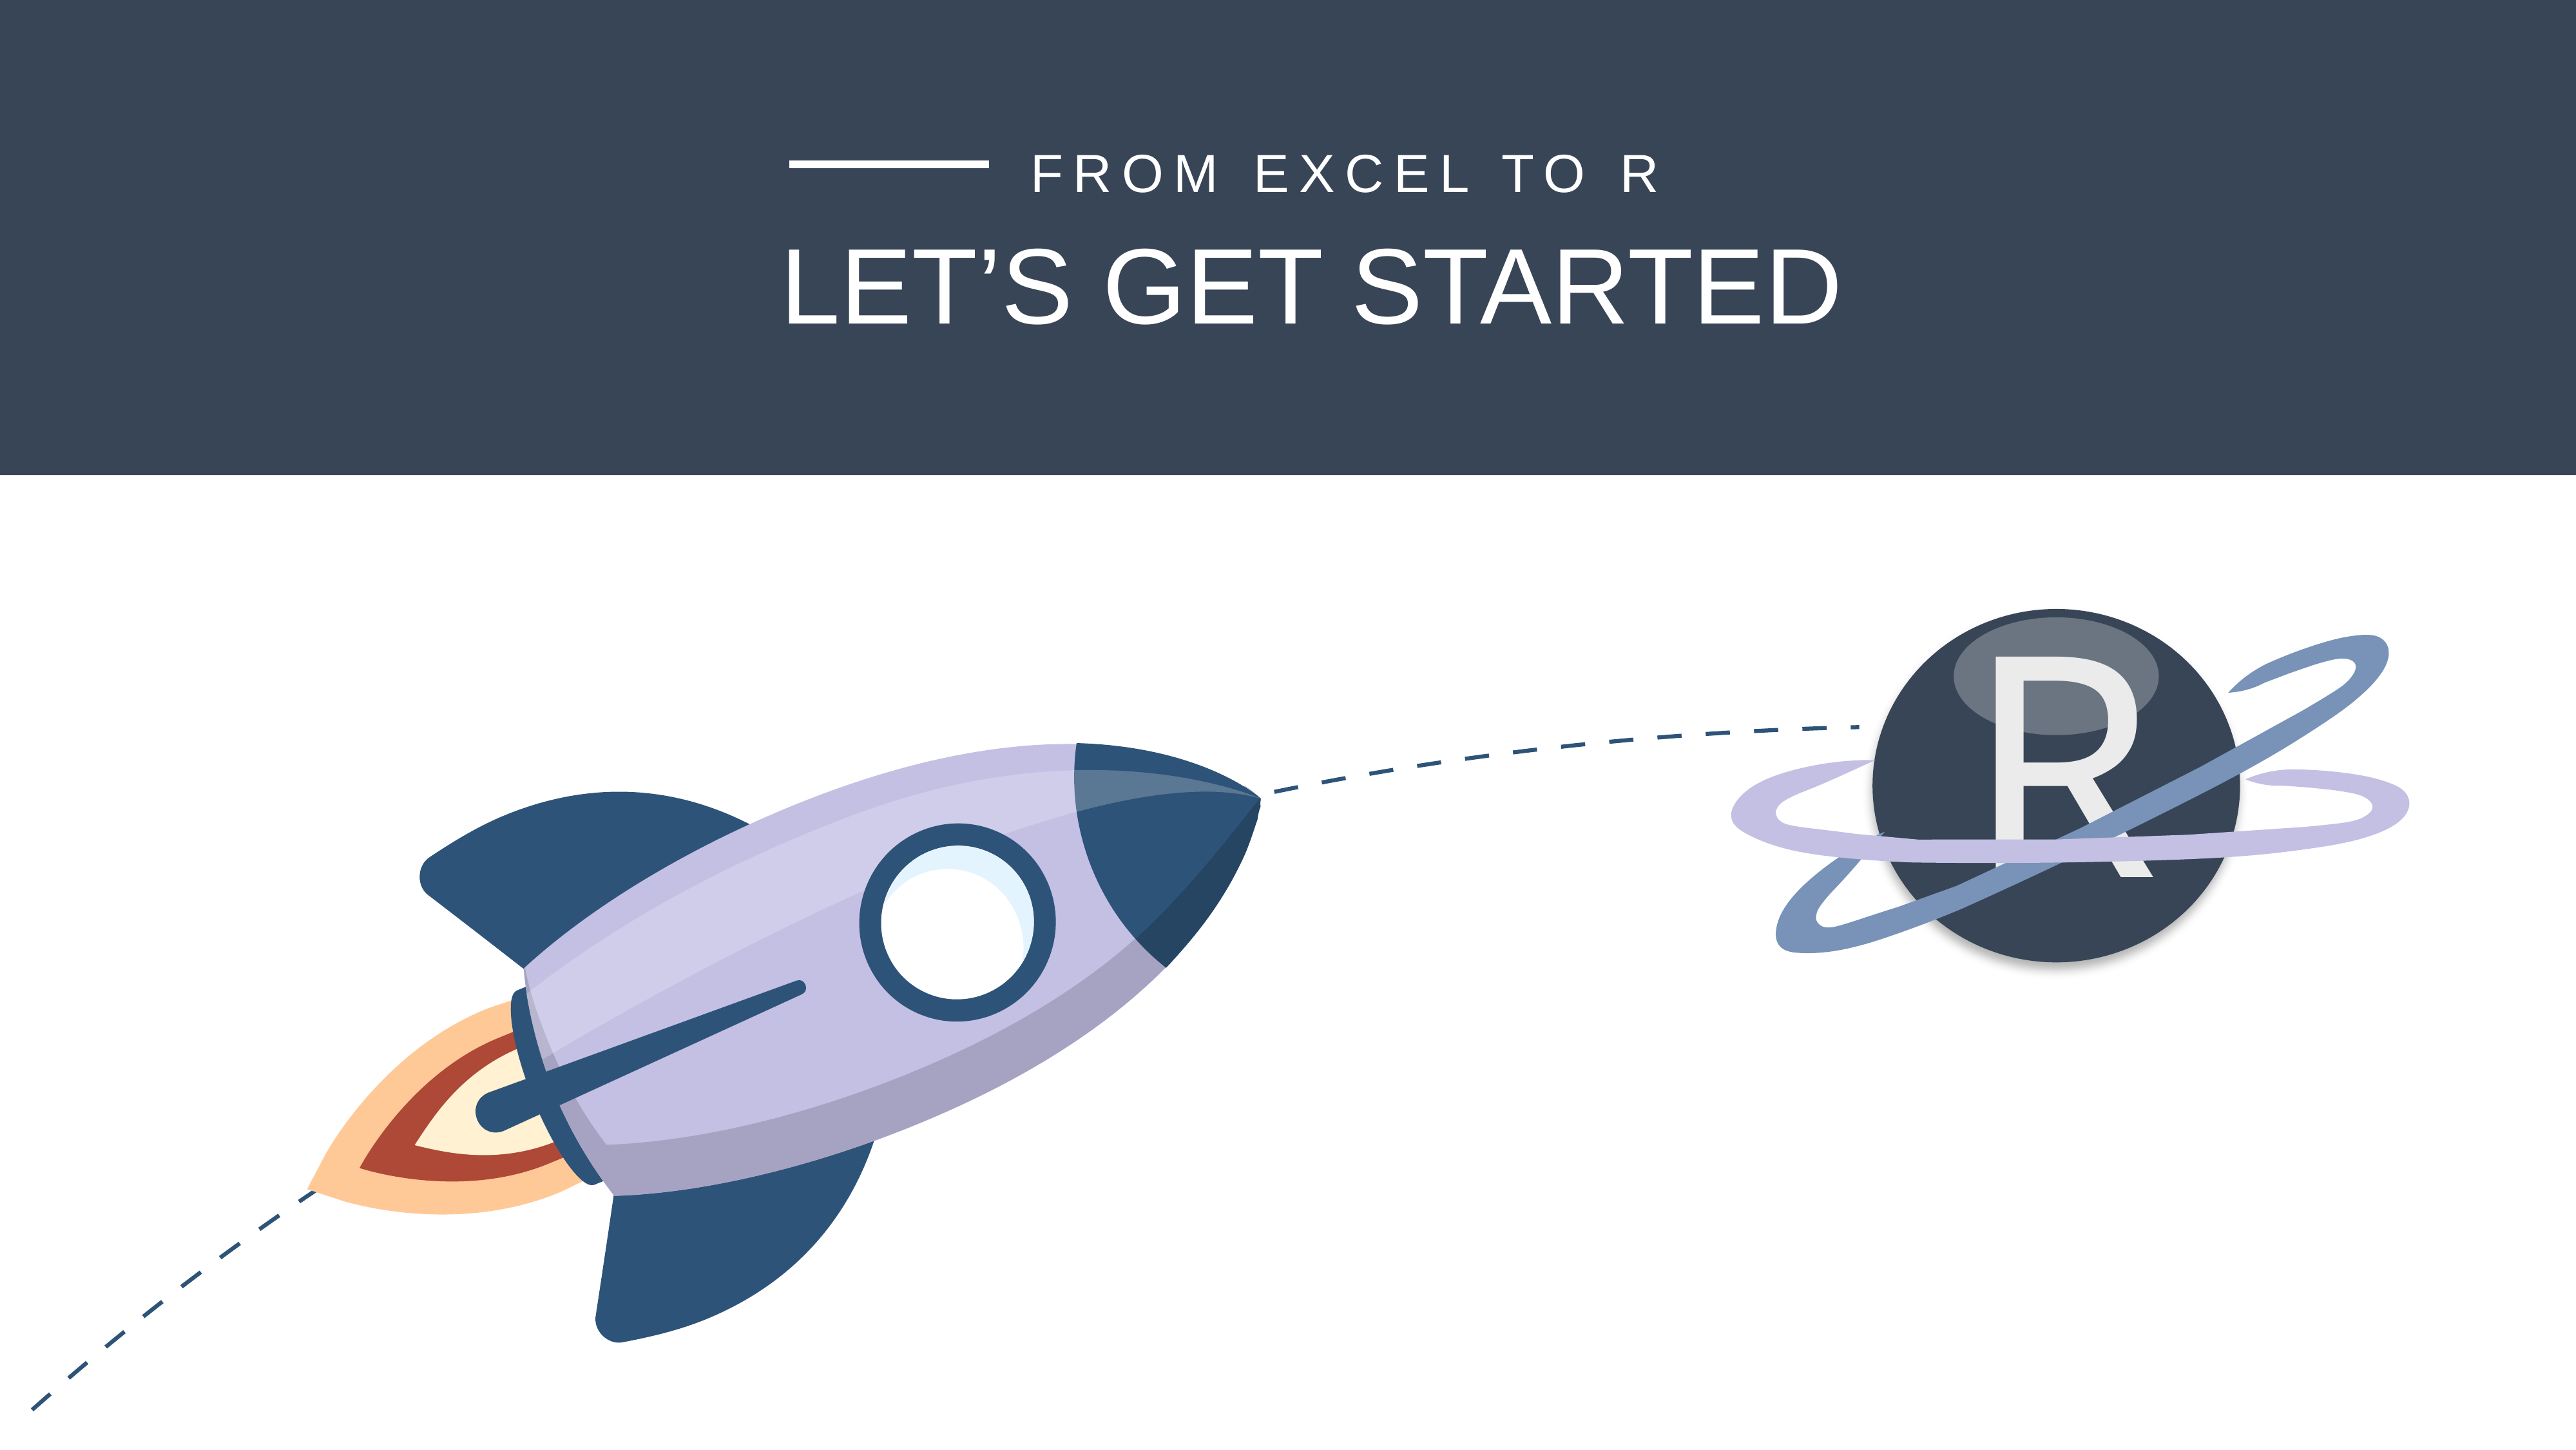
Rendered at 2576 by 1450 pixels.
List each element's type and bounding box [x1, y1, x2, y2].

text_box [775, 133, 1890, 536]
text_box [2240, 635, 2389, 774]
text_box [1731, 760, 1872, 860]
text_box [269, 641, 1326, 1358]
text_box [32, 1222, 269, 1410]
text_box [1326, 727, 1860, 927]
text_box [1872, 577, 2240, 963]
text_box [2240, 769, 2410, 856]
text_box [1776, 858, 1872, 954]
text_box [0, 0, 2576, 476]
